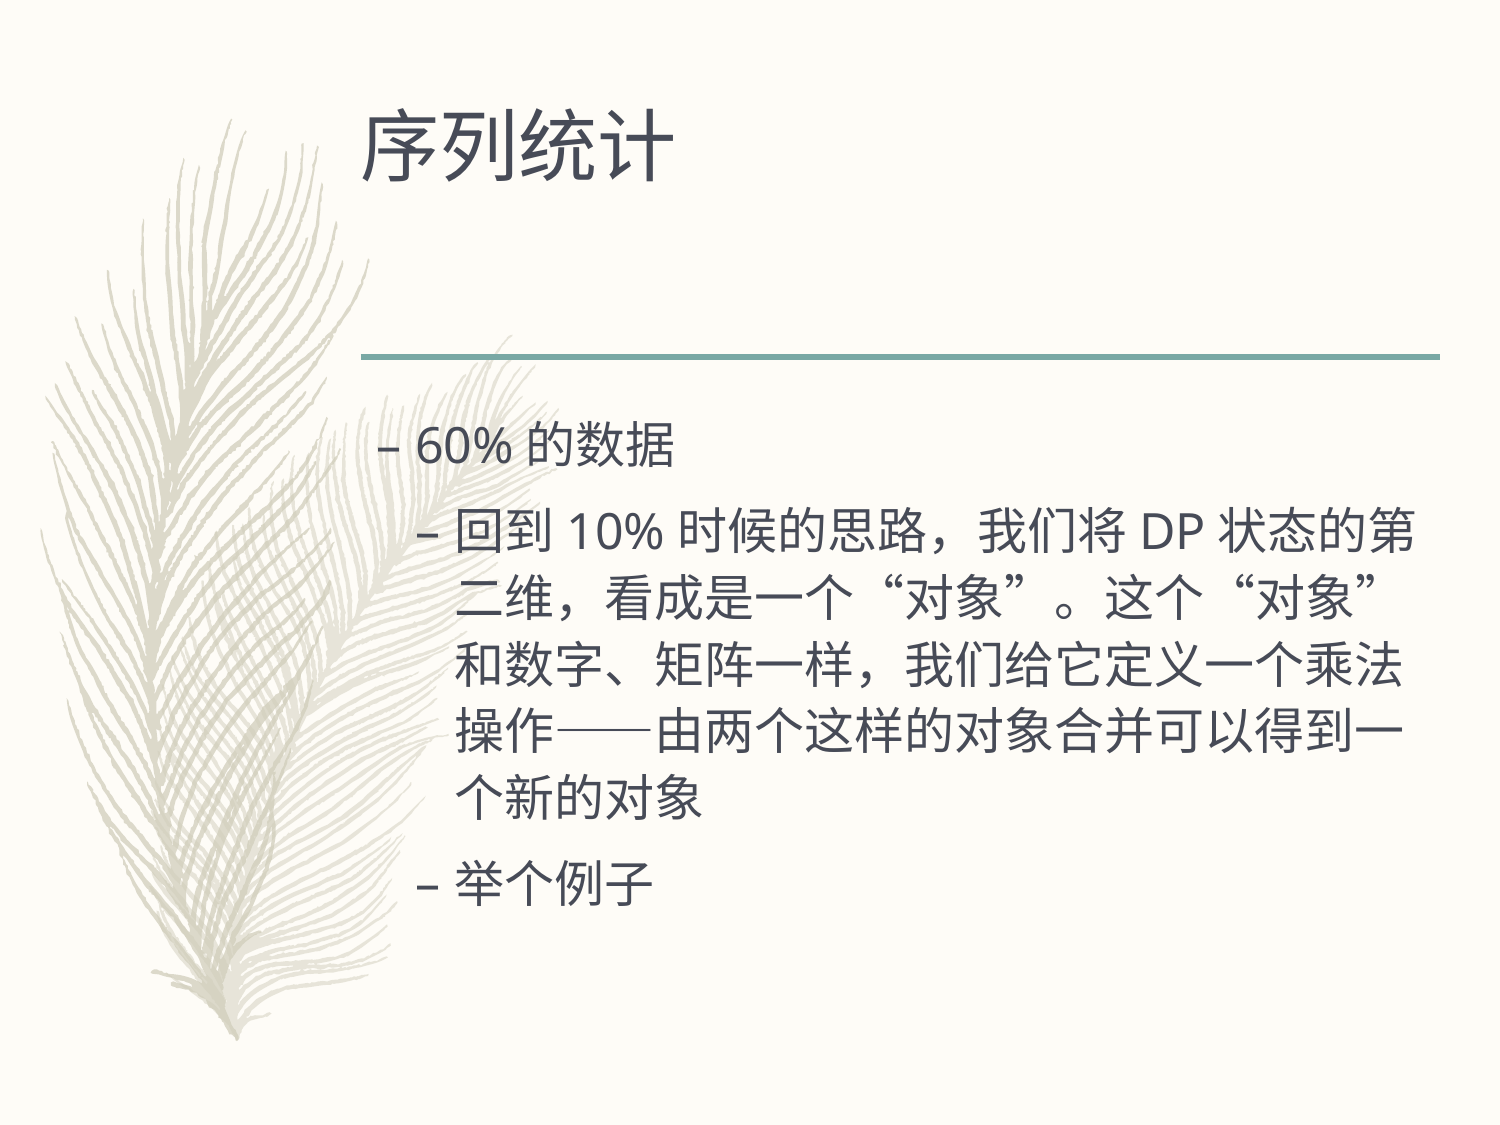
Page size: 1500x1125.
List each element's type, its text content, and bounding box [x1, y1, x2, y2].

list 60%的数据 回到10%时候的思路，我们将DP状态的第二维，看成是一个“对象”。这个“对象”和数字、矩阵一样，我们给它定义一个乘法操作——由两个这样的对象合并可以得到一个新的对象 举个例子 [360, 399, 1440, 999]
title 序列统计 [345, 93, 1440, 350]
